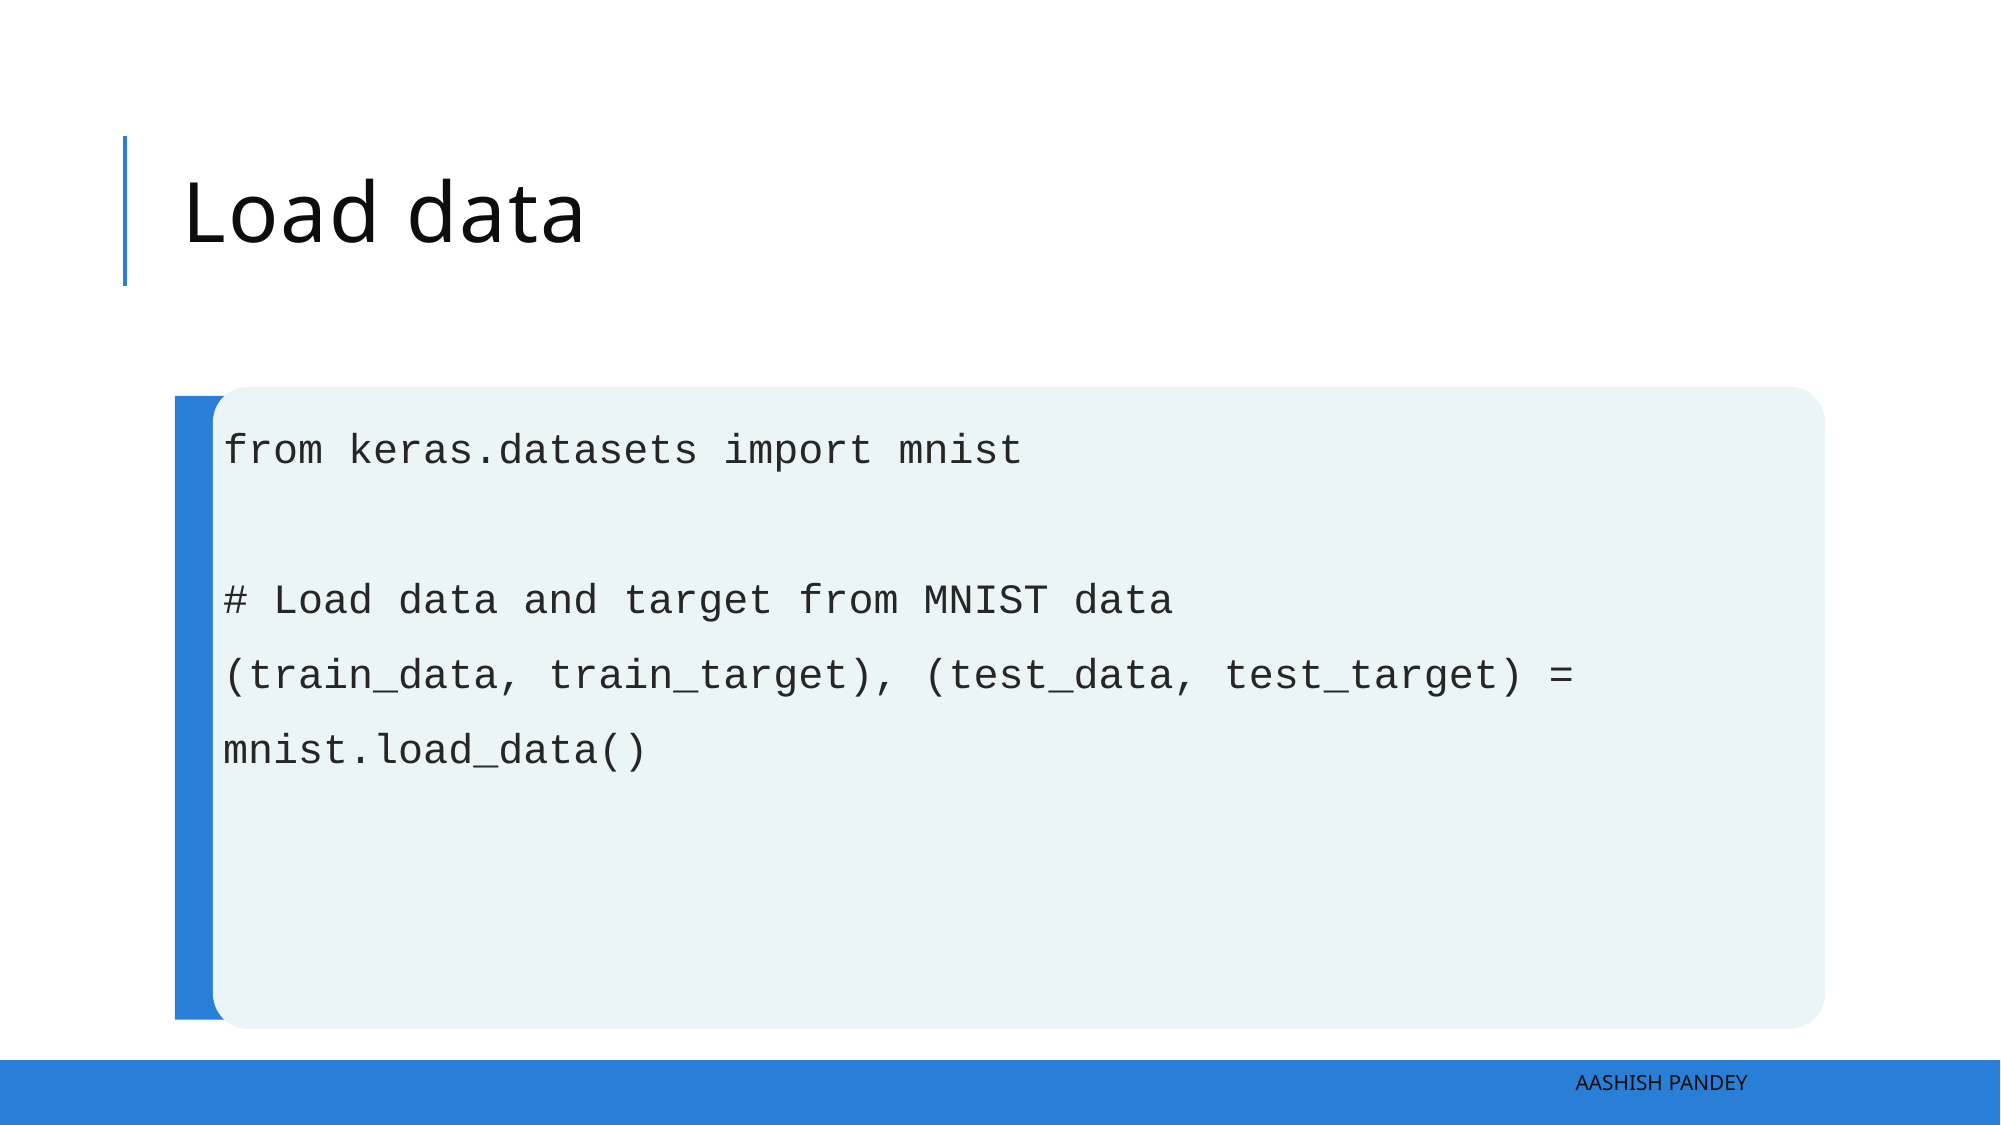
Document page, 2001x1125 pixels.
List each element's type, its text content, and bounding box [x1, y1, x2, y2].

footer Aashish Pandey [794, 1061, 1763, 1107]
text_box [174, 386, 1826, 1030]
title Load data [168, 96, 1763, 342]
